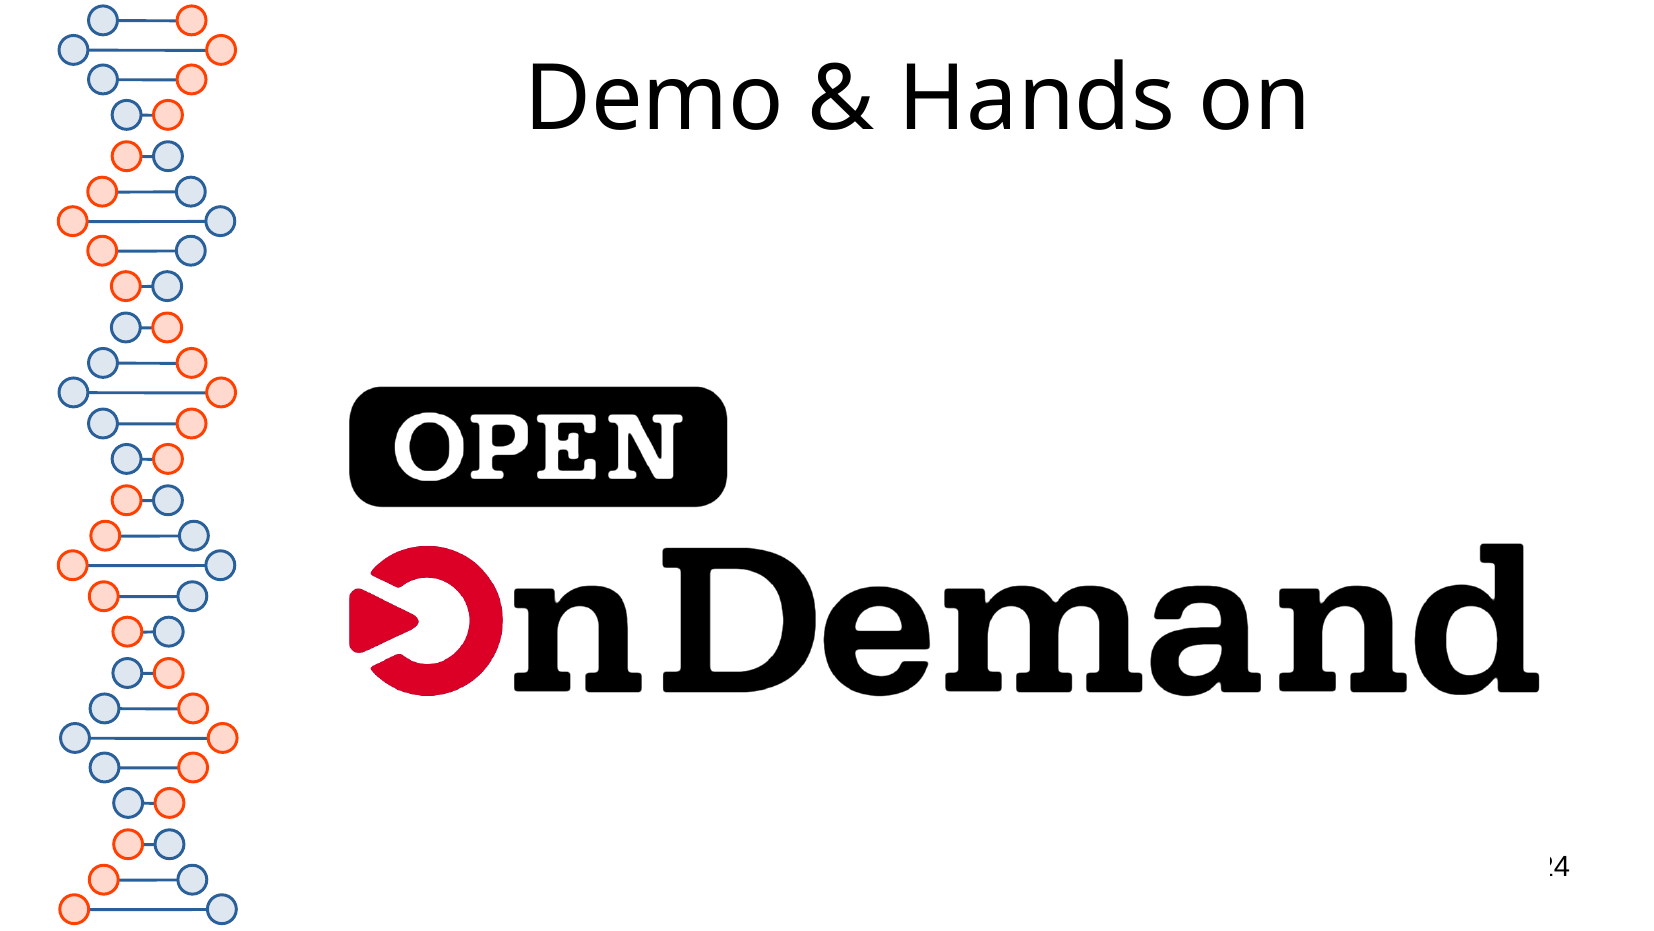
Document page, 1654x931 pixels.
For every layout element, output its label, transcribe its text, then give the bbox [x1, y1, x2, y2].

title Demo & Hands on [265, 35, 1594, 150]
picture [337, 187, 1550, 895]
slide_number 24 [1185, 847, 1571, 911]
